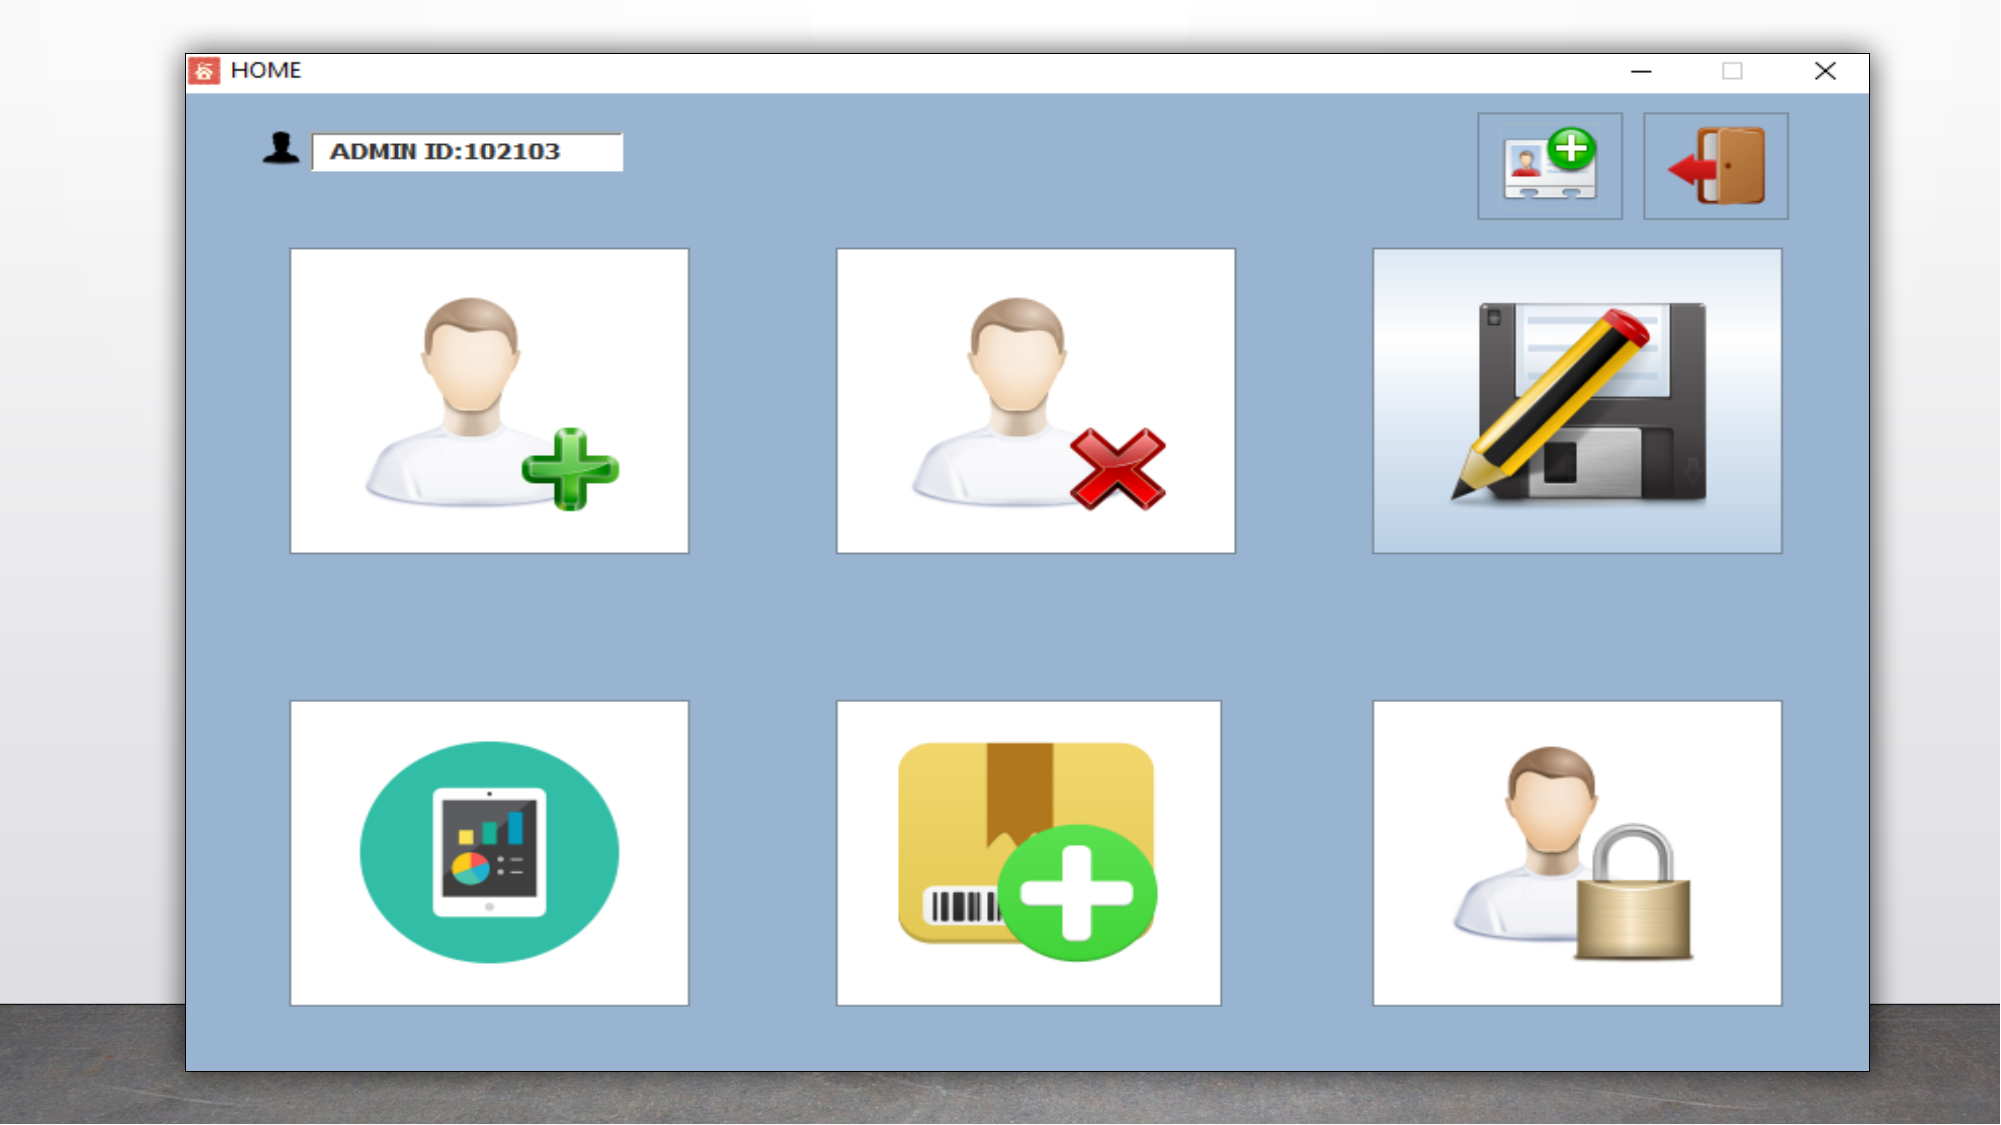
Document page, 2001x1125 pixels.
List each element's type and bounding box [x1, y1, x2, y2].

picture [0, 1004, 2000, 1124]
list [185, 53, 1870, 1072]
